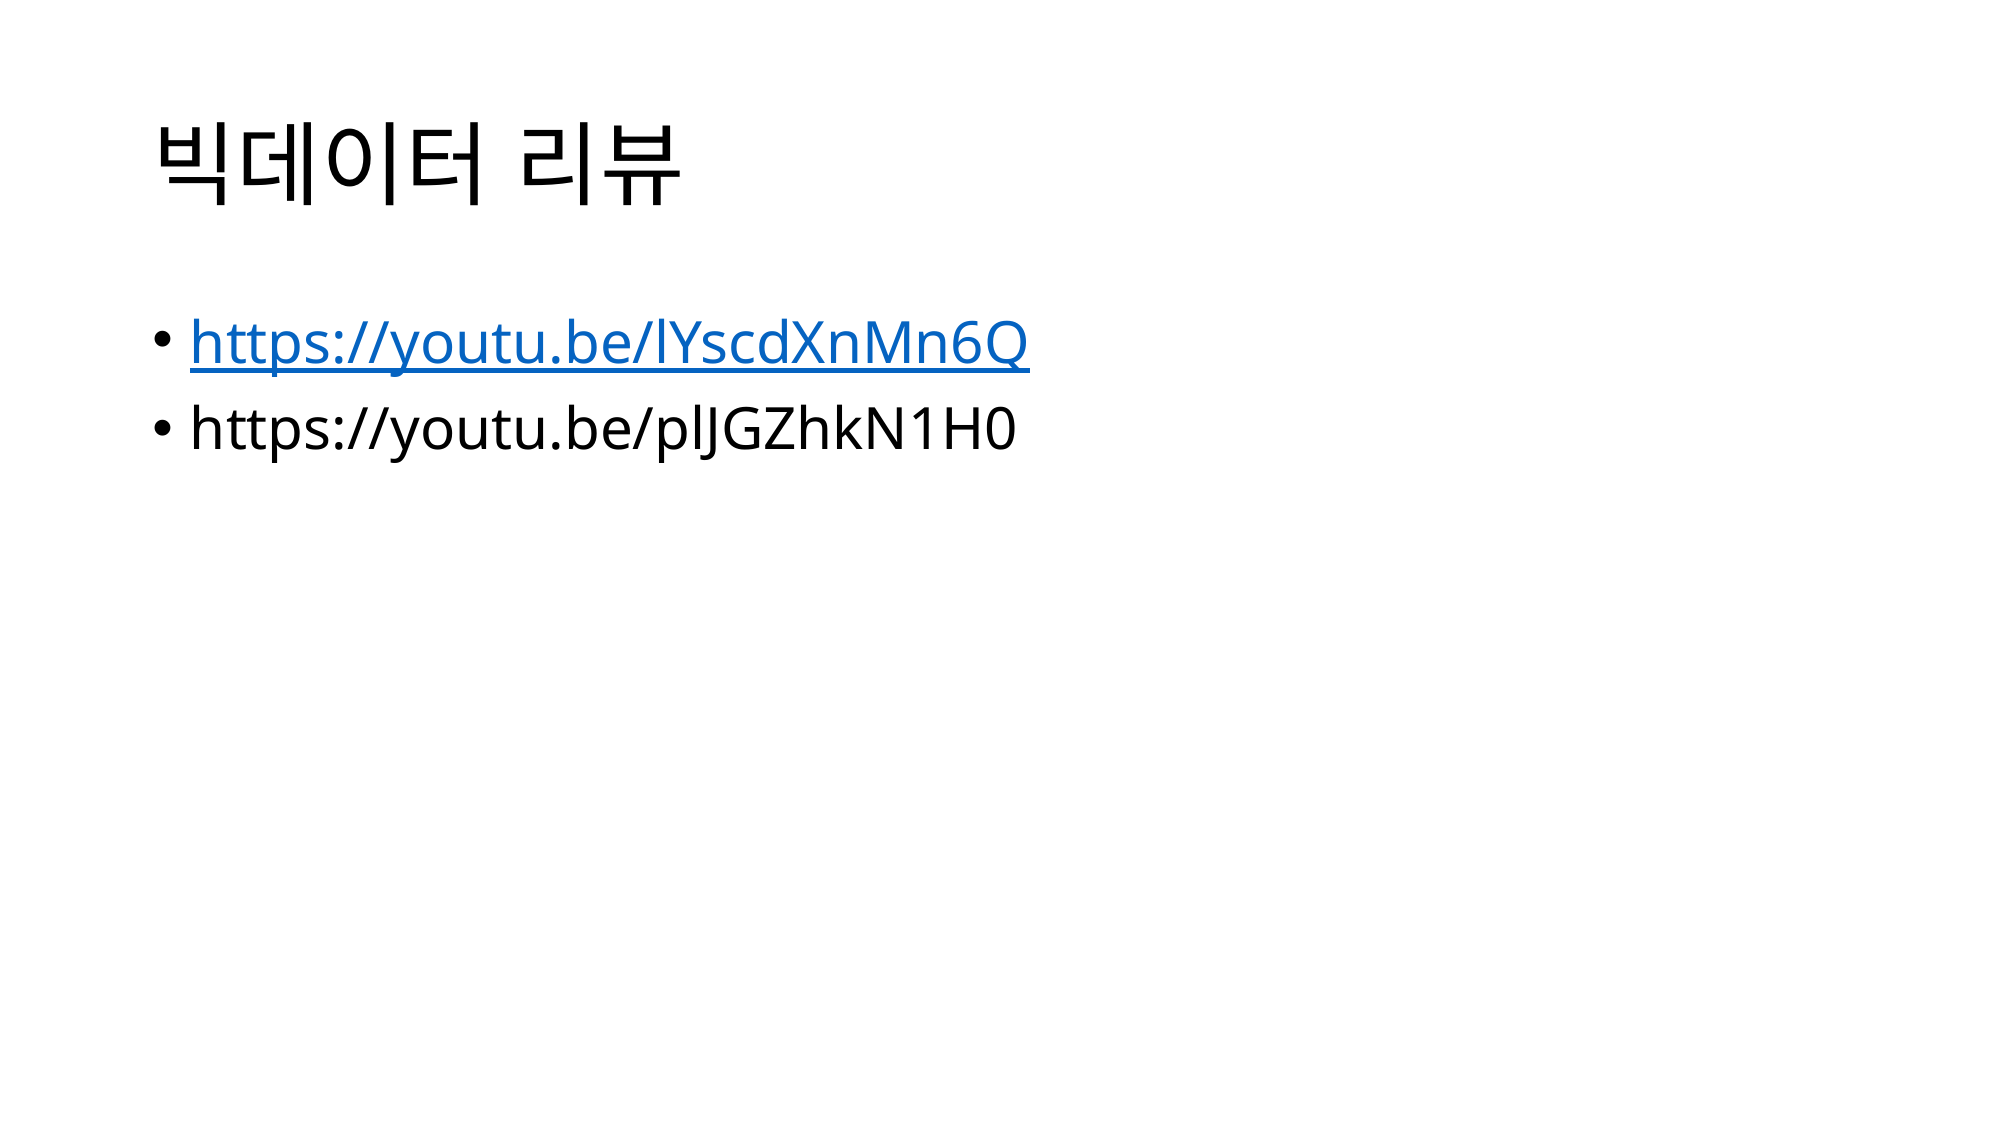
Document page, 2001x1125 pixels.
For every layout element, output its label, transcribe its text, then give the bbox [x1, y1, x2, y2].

list https://youtu.be/lYscdXnMn6Q https://youtu.be/plJGZhkN1H0 [137, 299, 1863, 1014]
title 빅데이터 리뷰 [137, 59, 1863, 278]
